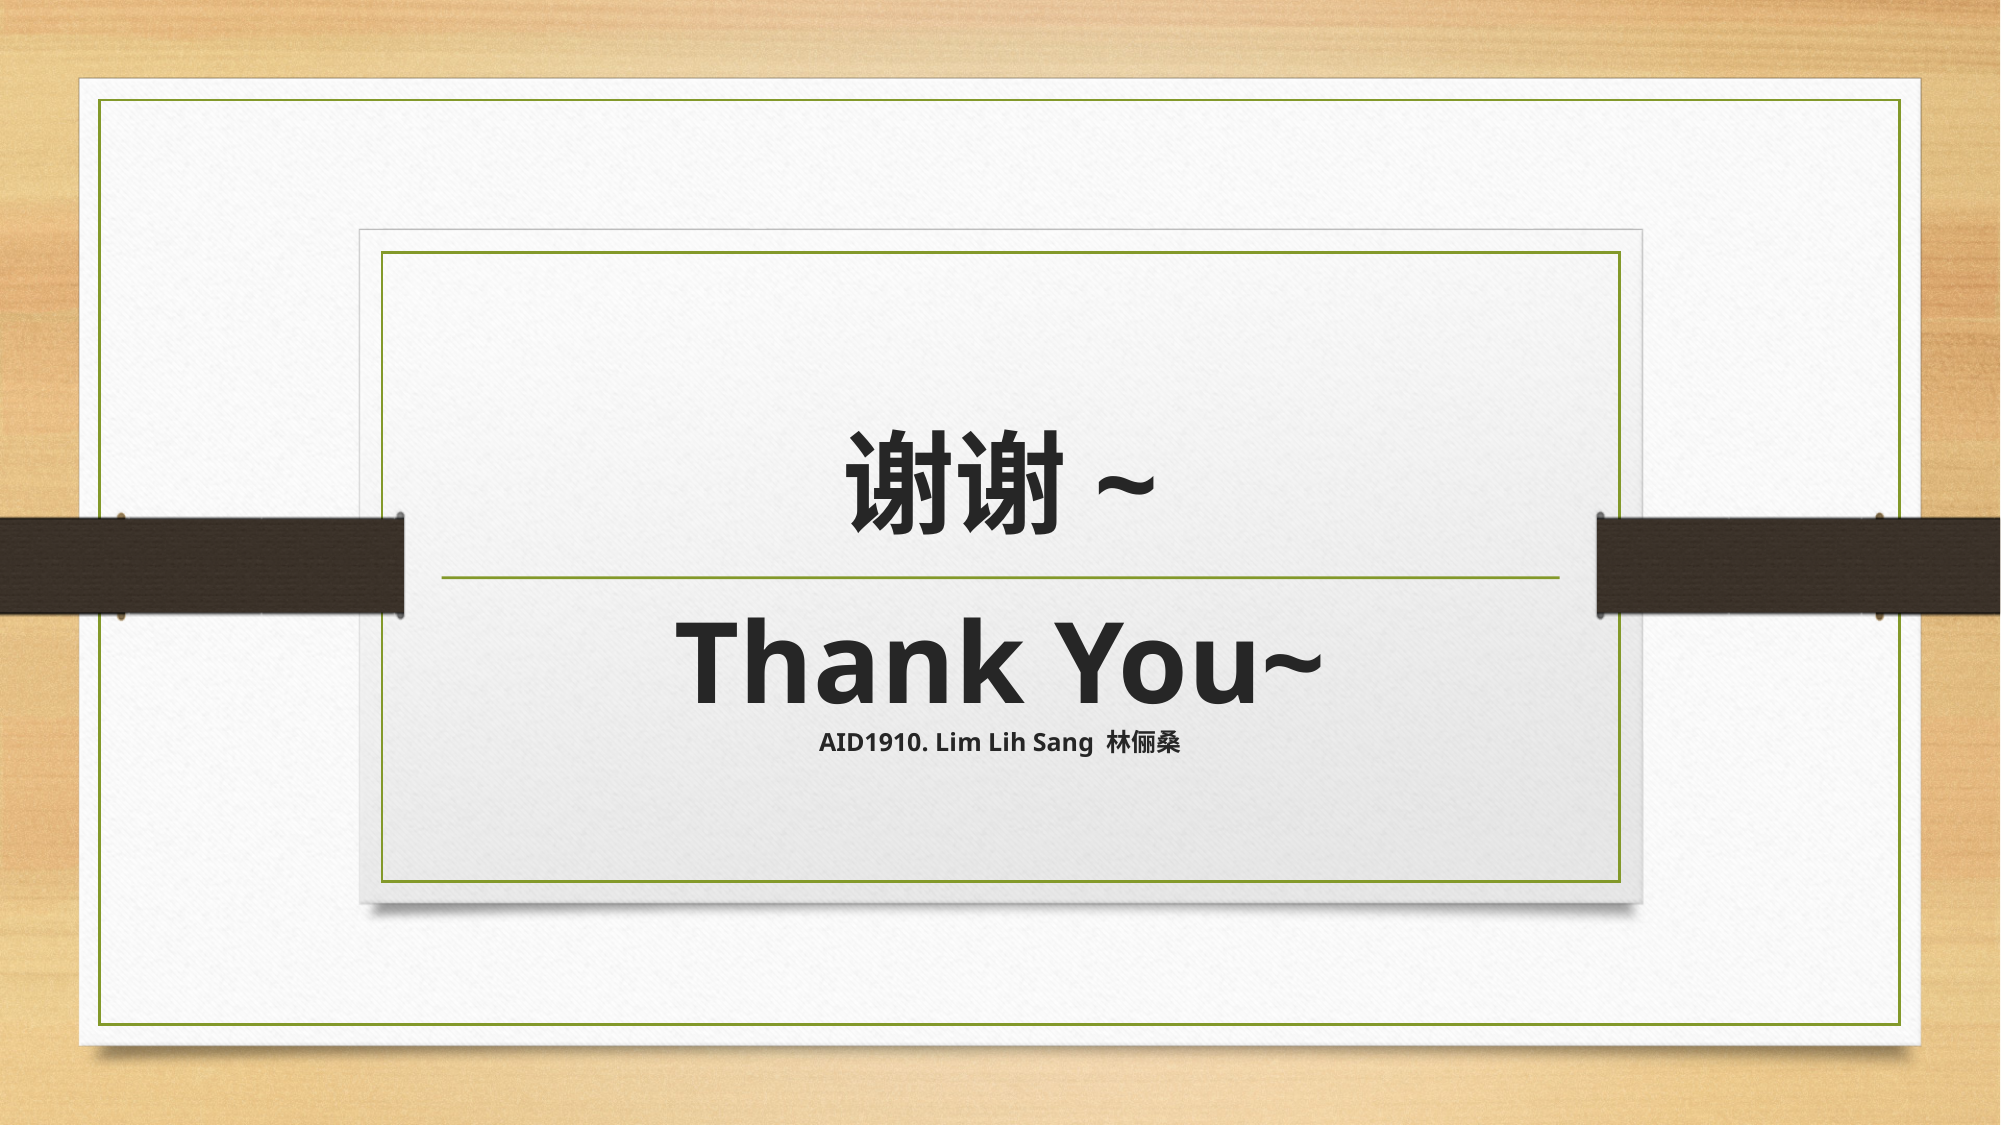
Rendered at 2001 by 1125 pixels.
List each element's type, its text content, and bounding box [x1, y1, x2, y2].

text_box 谢谢~ [441, 306, 1560, 515]
text_box Thank You~ AID1910. Lim Lih Sang 林俪桑 [441, 515, 1560, 764]
picture [0, 0, 2001, 1125]
